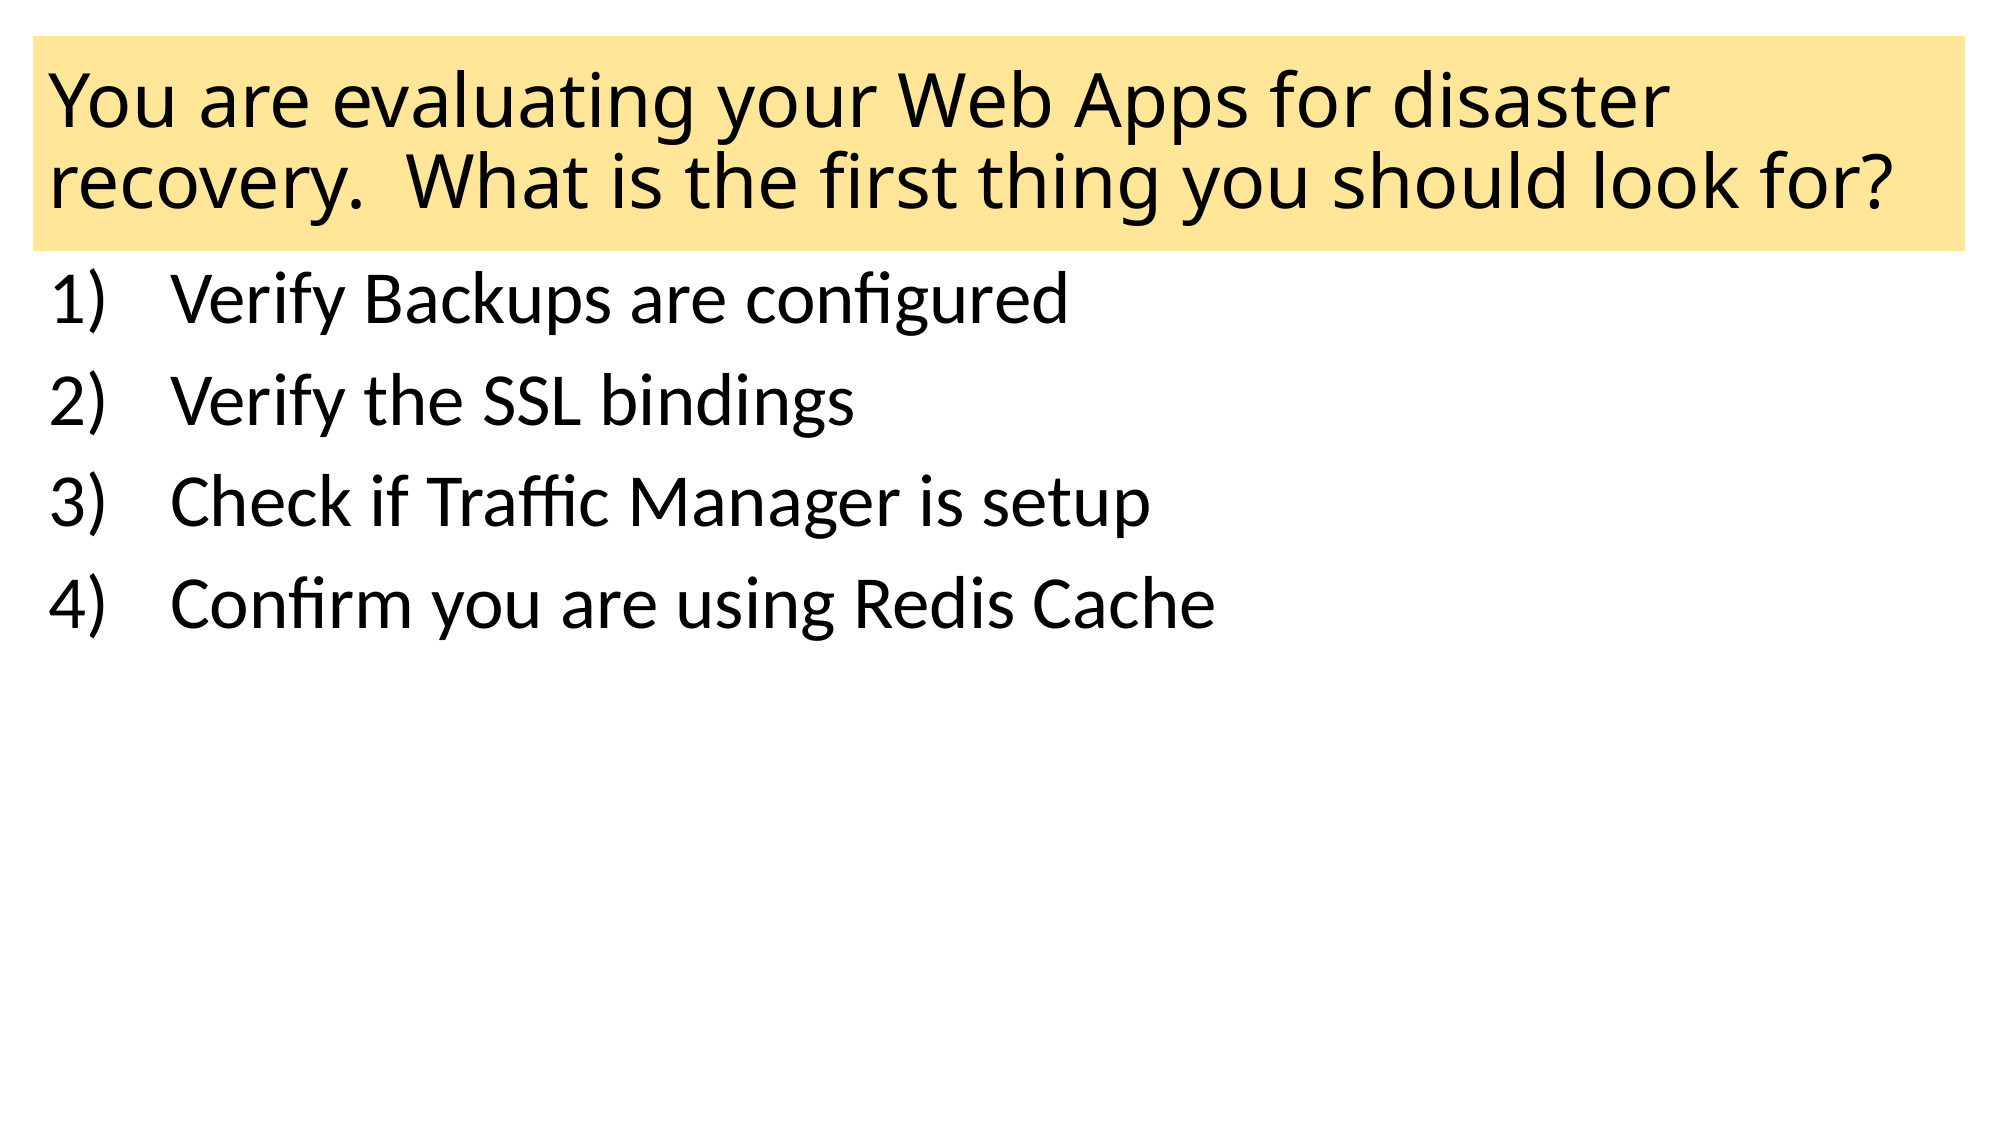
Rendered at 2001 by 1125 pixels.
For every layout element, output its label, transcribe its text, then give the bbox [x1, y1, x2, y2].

list Verify Backups are configured Verify the SSL bindings Check if Traffic Manager is setup Confirm you are using Redis Cache [33, 250, 1966, 1092]
title You are evaluating your Web Apps for disaster recovery. What is the first thing you should look for? [33, 36, 1966, 250]
